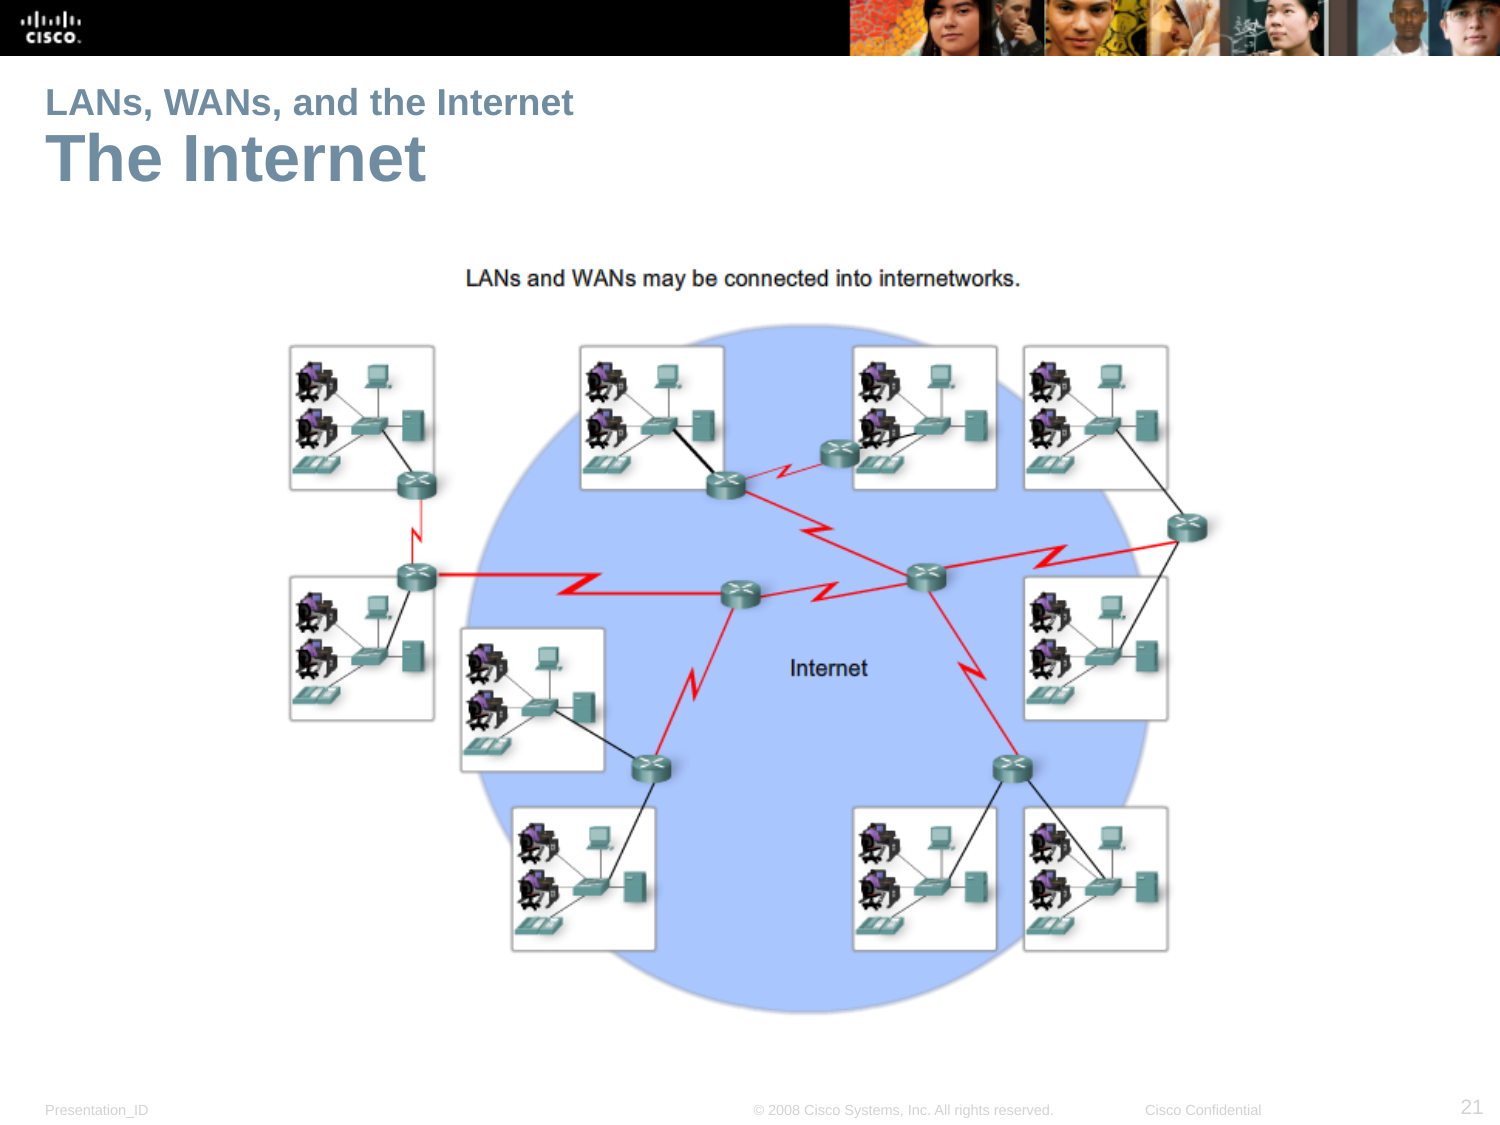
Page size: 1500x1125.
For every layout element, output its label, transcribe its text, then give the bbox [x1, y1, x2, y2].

title LANs, WANs, and the Internet The Internet [31, 64, 1471, 203]
picture [0, 0, 1500, 56]
picture [265, 254, 1235, 1029]
